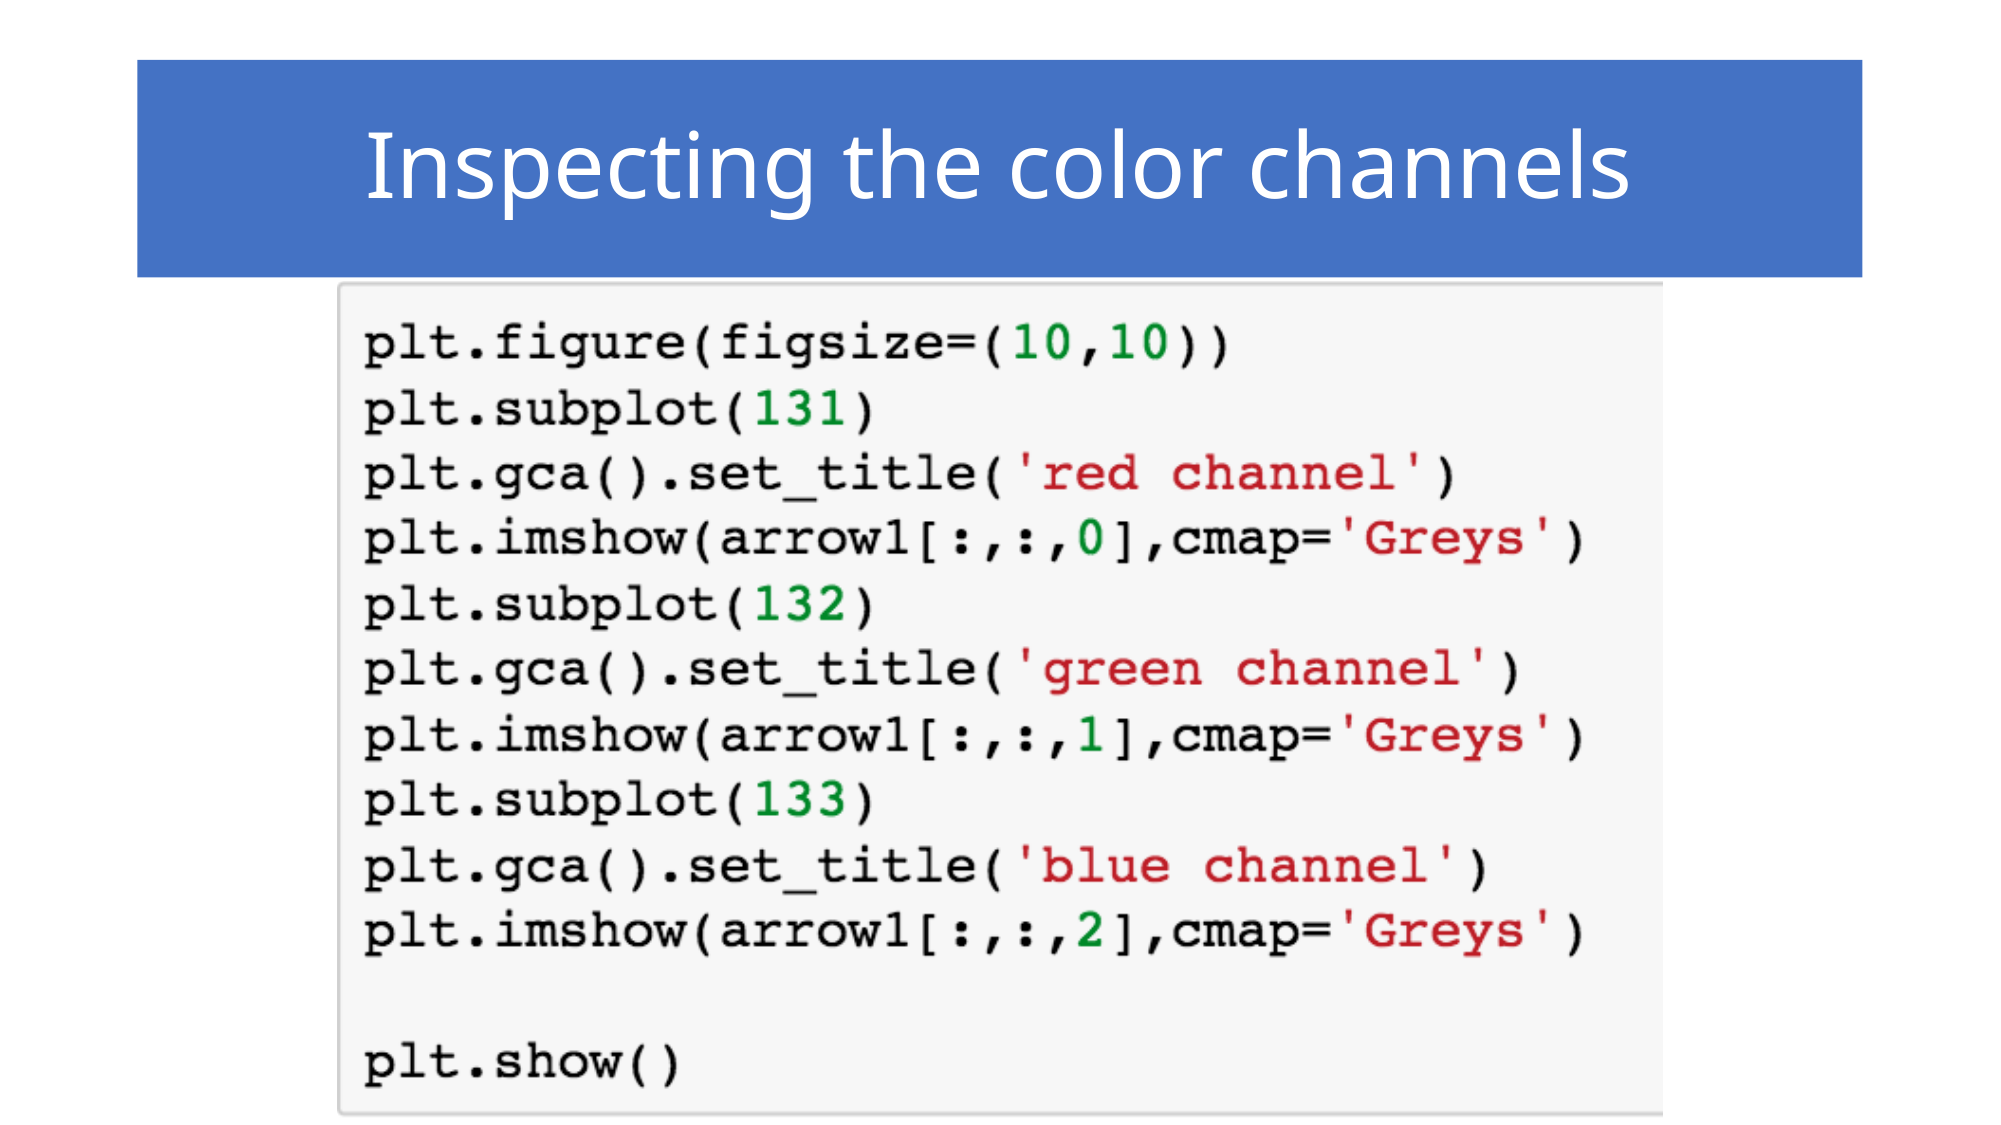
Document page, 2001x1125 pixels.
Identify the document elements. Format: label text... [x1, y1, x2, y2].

title Inspecting the color channels [137, 59, 1863, 278]
picture [337, 281, 1663, 1125]
